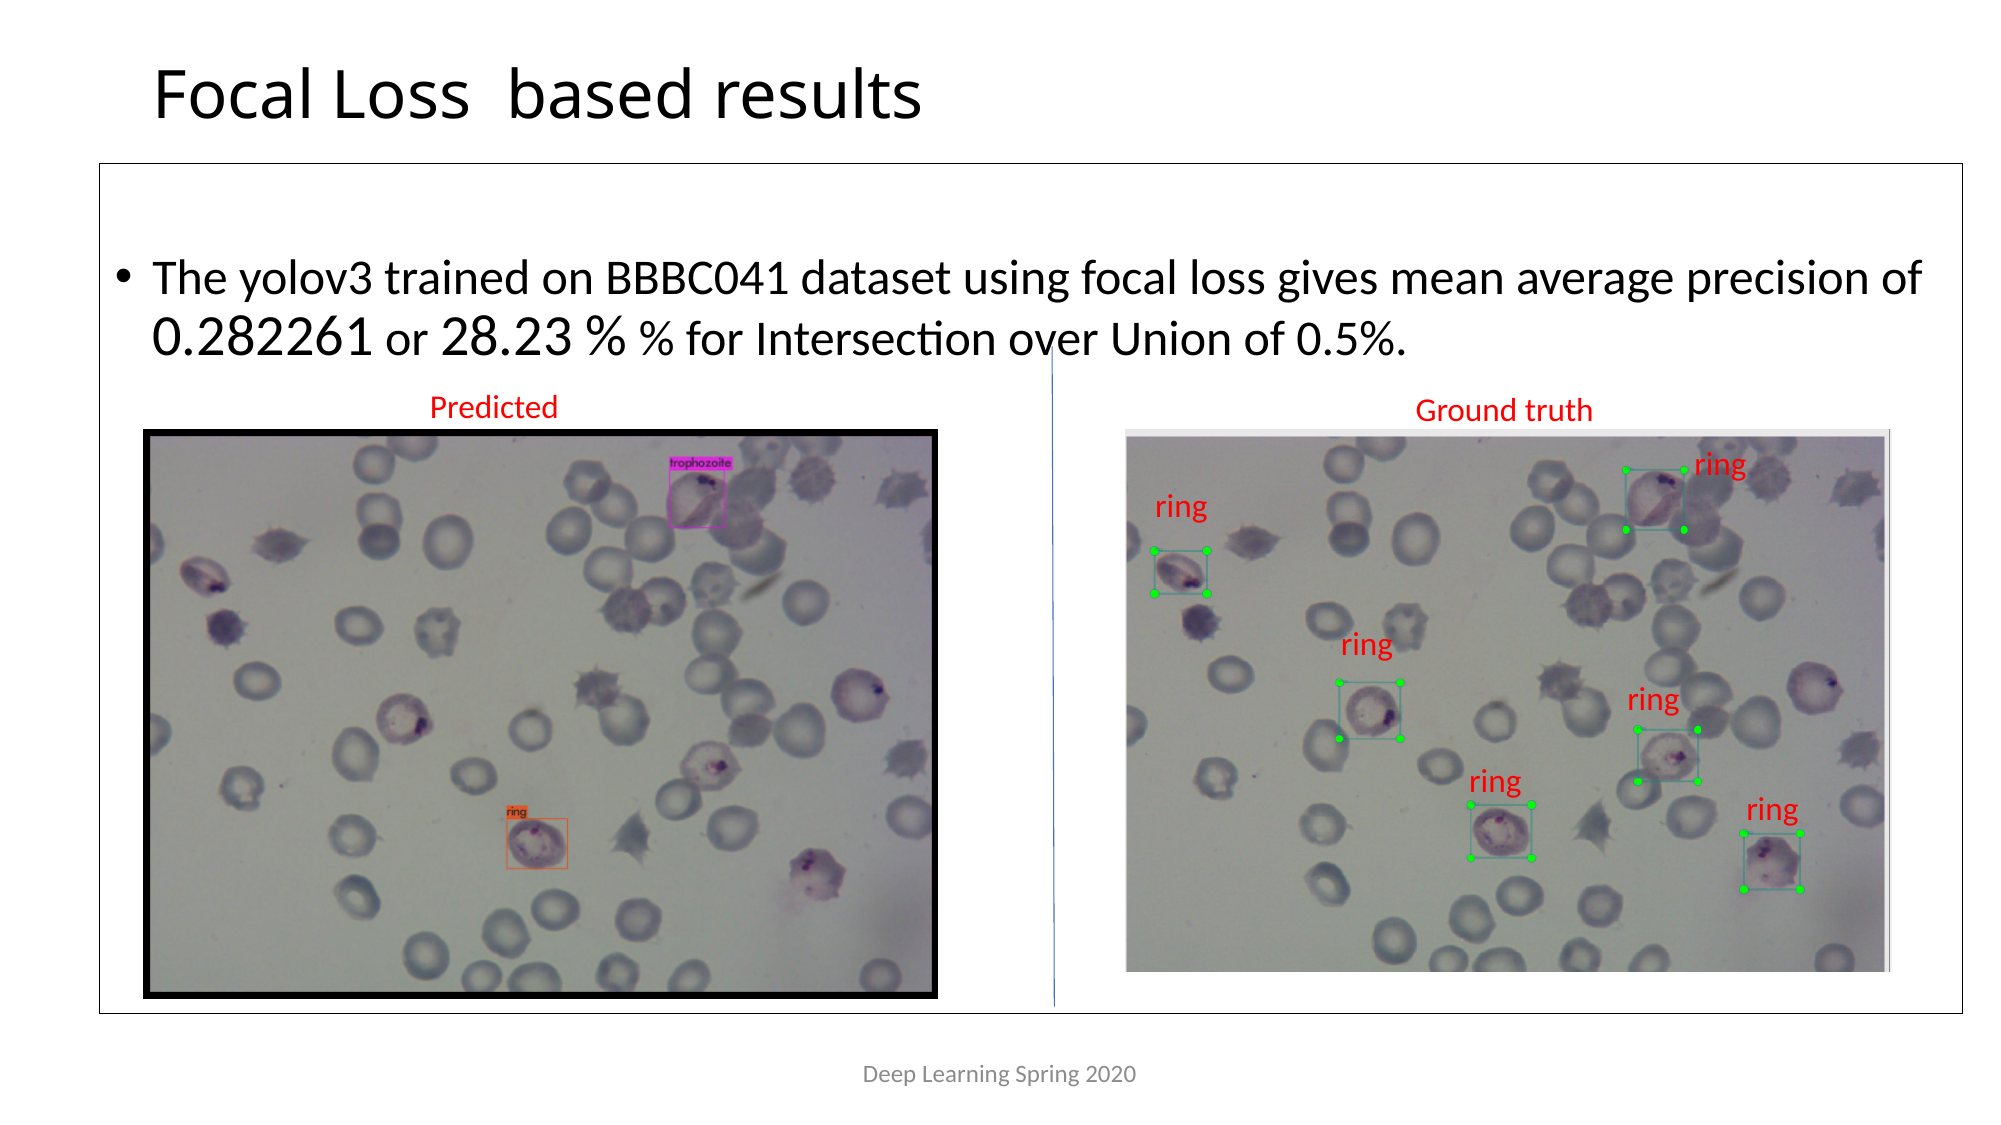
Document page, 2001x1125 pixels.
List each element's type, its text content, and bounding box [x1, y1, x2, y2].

title Focal Loss based results [137, 53, 1863, 142]
list The yolov3 trained on BBBC041 dataset using focal loss gives mean average precision of 0.282261 or 28.23 % % for Intersection over Union of 0.5%. [99, 163, 1963, 1014]
picture [1125, 429, 1892, 972]
text_box Ground truth [1370, 380, 1647, 429]
footer Deep Learning Spring 2020 [662, 1042, 1338, 1103]
text_box Predicted [356, 378, 633, 429]
picture [143, 429, 938, 1000]
